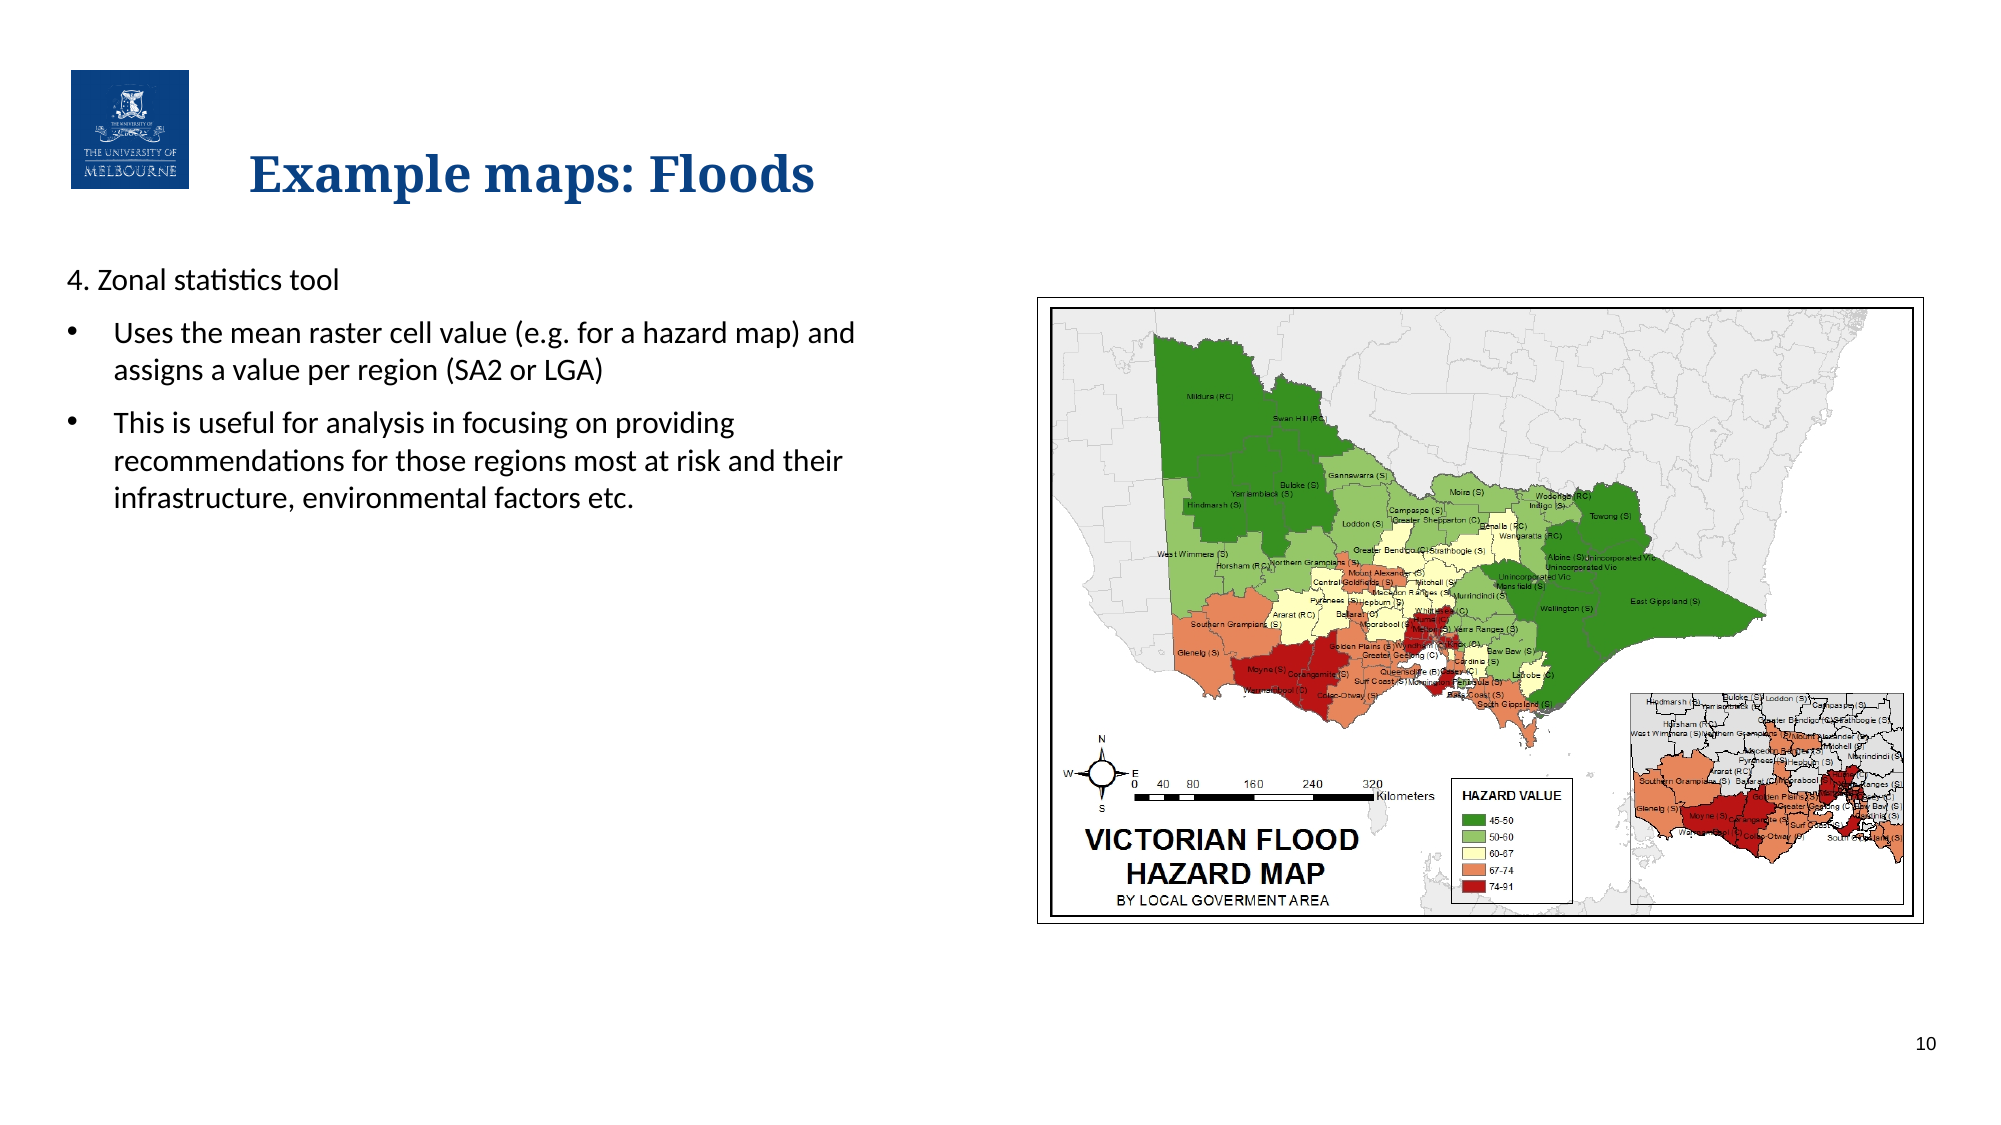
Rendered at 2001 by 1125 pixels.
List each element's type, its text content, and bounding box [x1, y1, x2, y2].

slide_number 10 [1797, 1012, 1937, 1073]
picture [71, 70, 189, 189]
title Example maps: Floods [234, 64, 1924, 211]
picture [1037, 296, 1924, 924]
list 4. Zonal statistics tool Uses the mean raster cell value (e.g. for a hazard map) and assigns a value per region (SA2 or LGA) This is useful for analysis in focusing on providing recommendations for those regions most at risk and their infrastructure, environmental factors etc. [51, 251, 938, 970]
